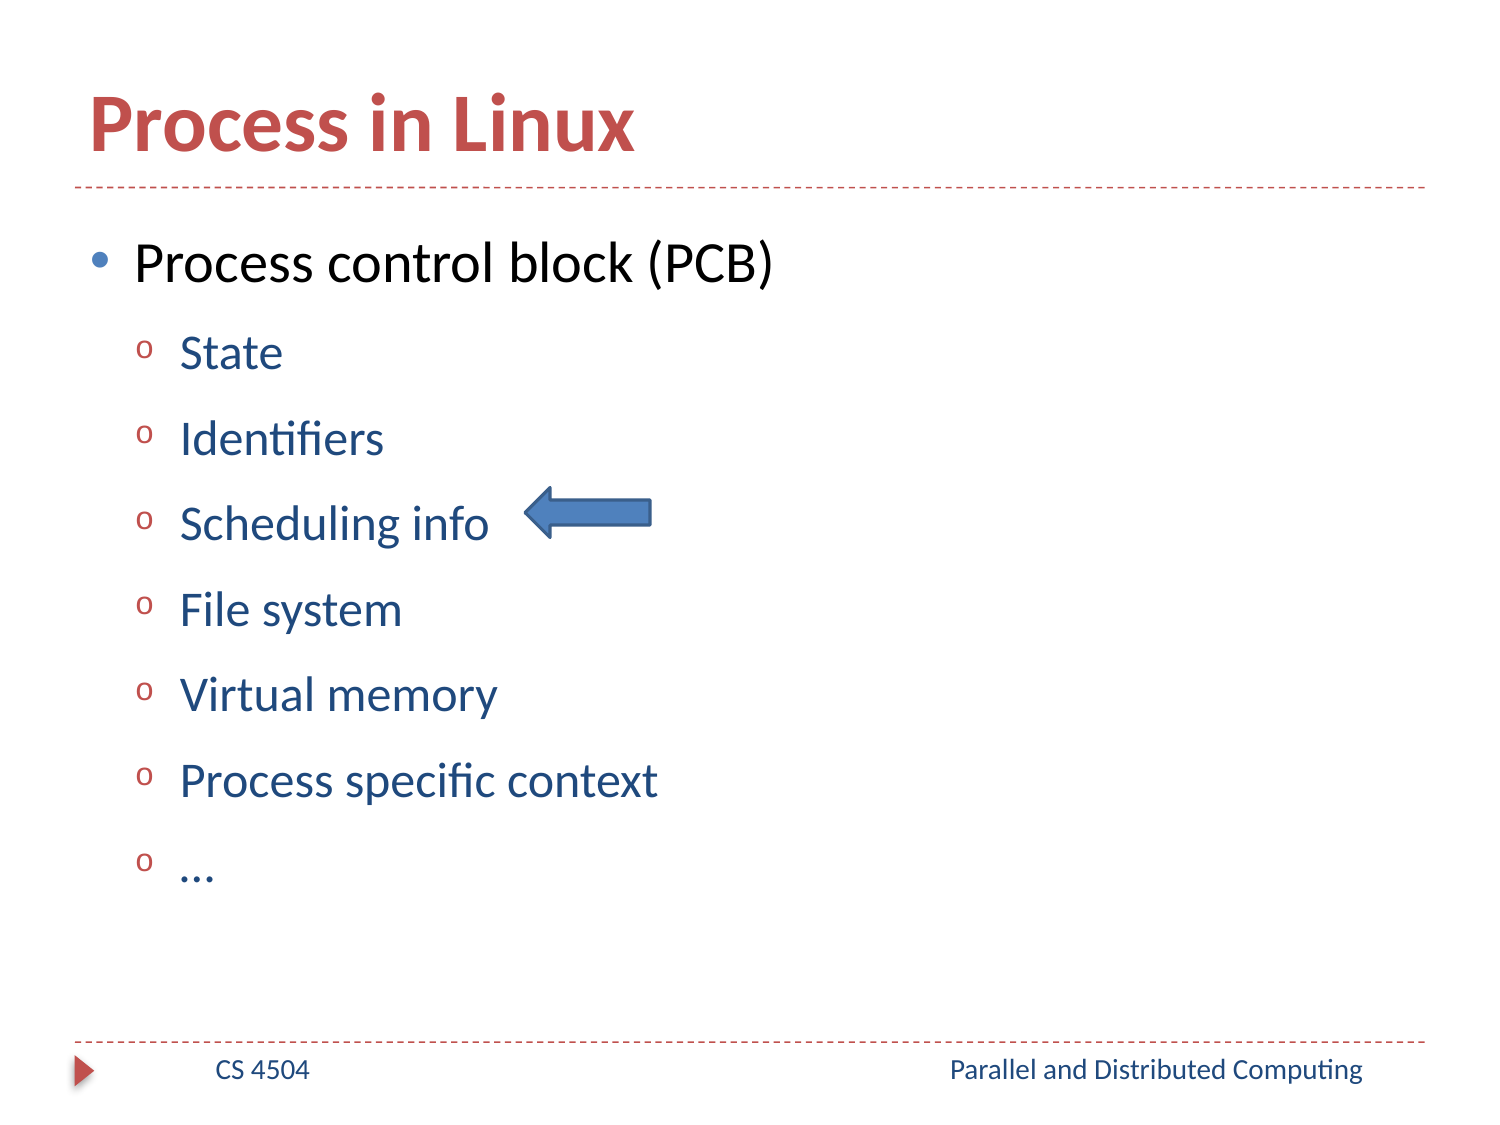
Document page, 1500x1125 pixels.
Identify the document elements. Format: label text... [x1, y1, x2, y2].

title Process in Linux [75, 12, 1425, 175]
text_box Process control block (PCB) State Identifiers Scheduling info File system Virtual memory Process specific context … [75, 199, 950, 1010]
text_box [523, 486, 652, 539]
slide_number CS 4504 [100, 1042, 426, 1103]
slide_number Parallel and Distributed Computing [887, 1042, 1426, 1103]
